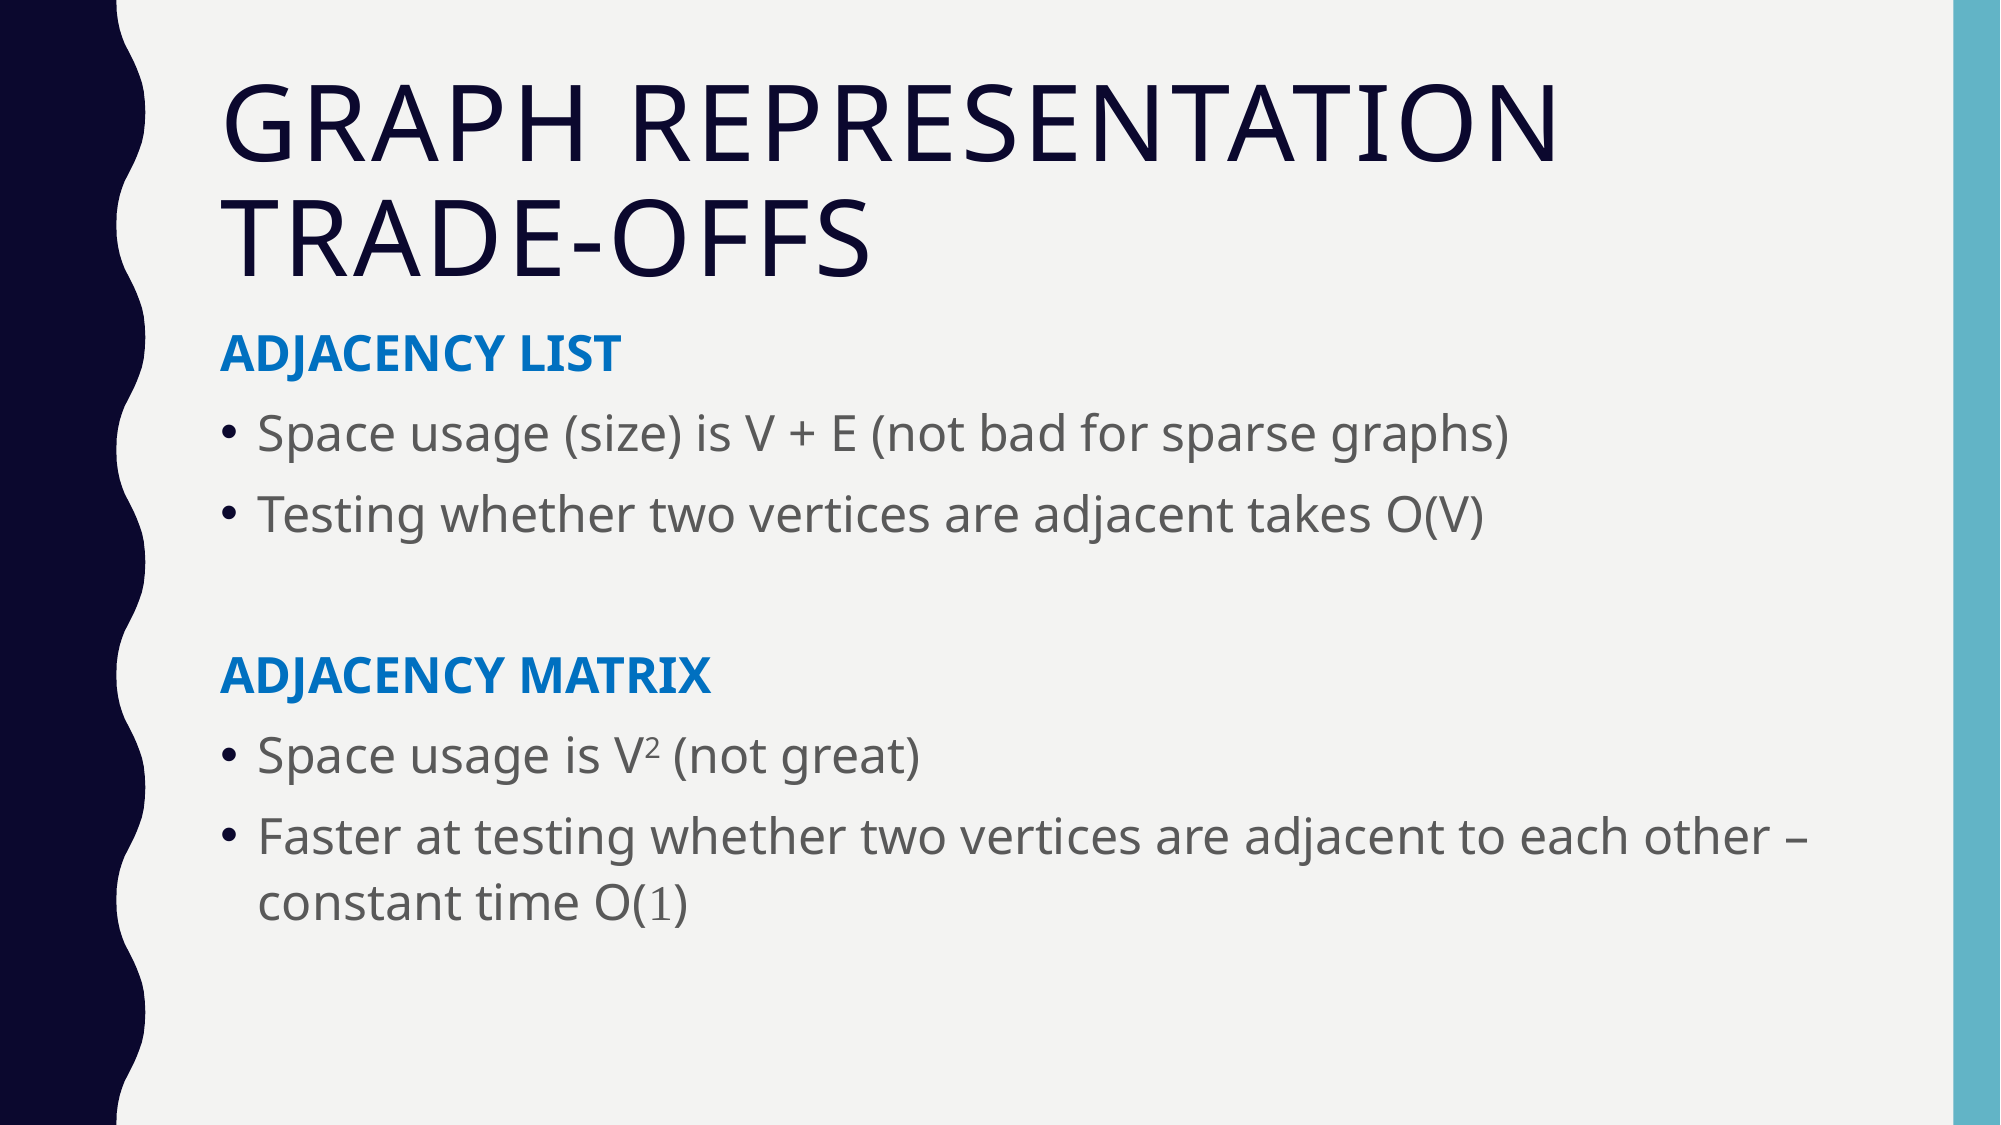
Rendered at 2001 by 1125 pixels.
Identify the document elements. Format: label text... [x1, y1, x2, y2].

title Graph representation trade-offs [205, 62, 1875, 307]
list ADJACENCY LIST Space usage (size) is V + E (not bad for sparse graphs) Testing whether two vertices are adjacent takes O(V) ADJACENCY MATRIX Space usage is V2 (not great) Faster at testing whether two vertices are adjacent to each other – constant time O(1) [205, 307, 1875, 1089]
